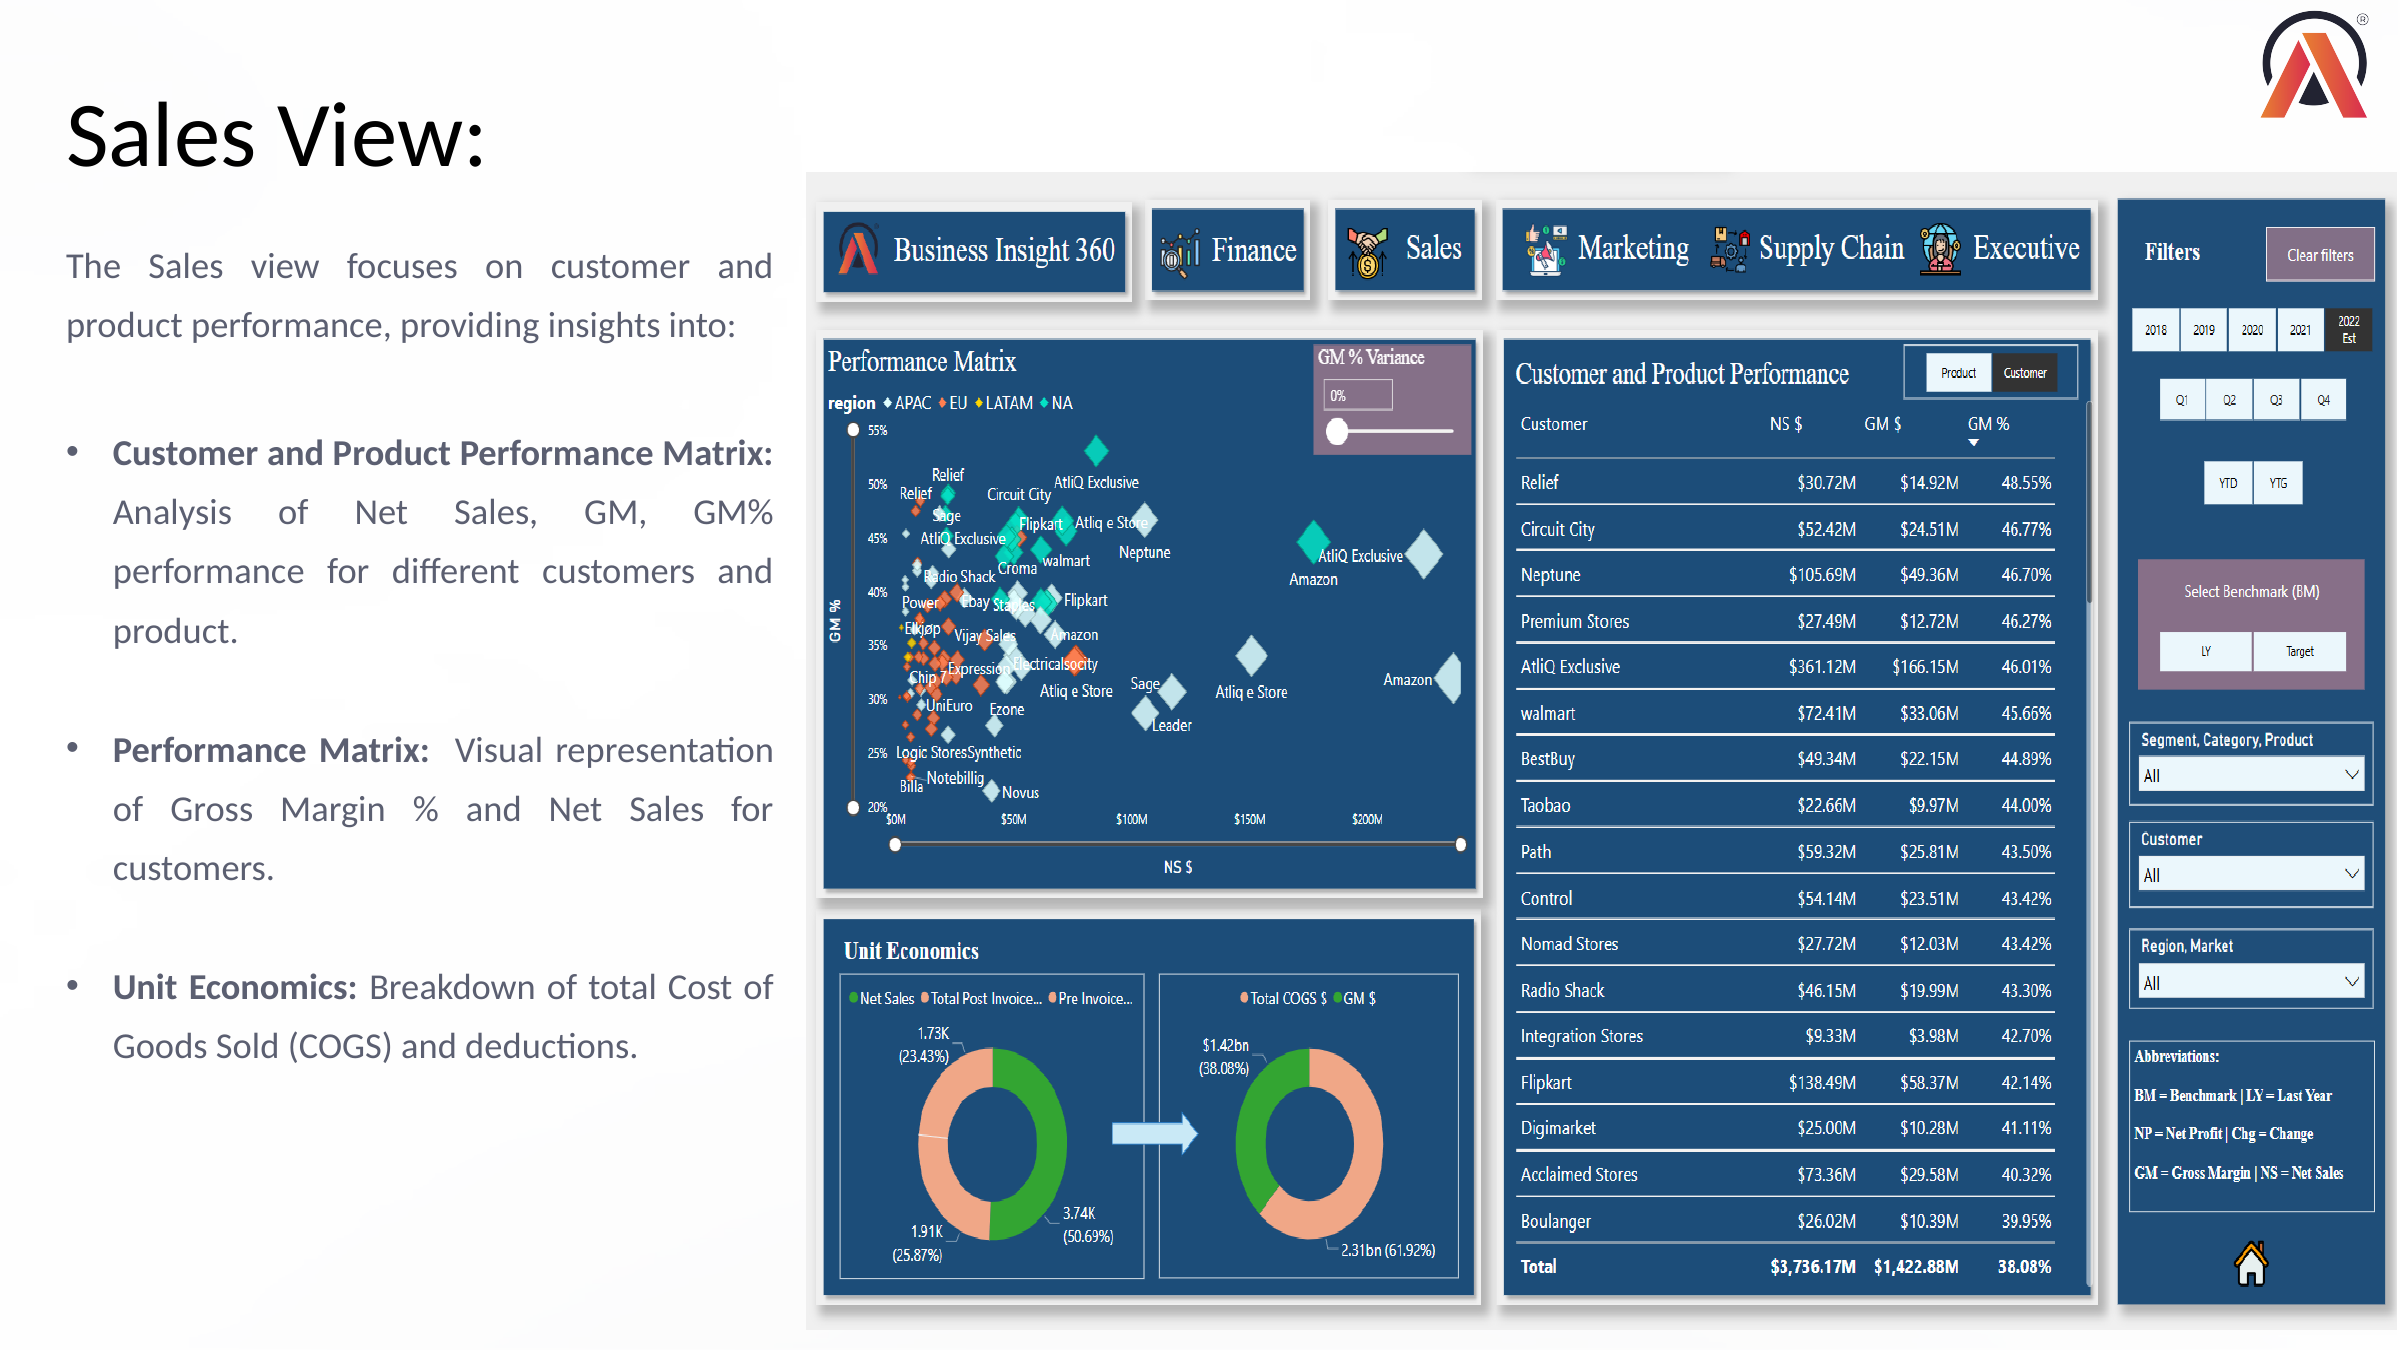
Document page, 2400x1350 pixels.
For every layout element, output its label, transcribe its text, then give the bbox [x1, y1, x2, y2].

text_box The Sales view focuses on customer and product performance, providing insights into: [66, 226, 775, 413]
text_box Customer and Product Performance Matrix: Analysis of Net Sales, GM, GM% performance for different customers and product. Performance Matrix: Visual representation of Gross Margin % and Net Sales for customers. Unit Economics: Breakdown of total Cost of Goods Sold (COGS) and deductions. [66, 413, 775, 1274]
picture [806, 172, 2397, 1339]
picture [2259, 8, 2372, 119]
text_box Sales View: [66, 69, 2206, 179]
